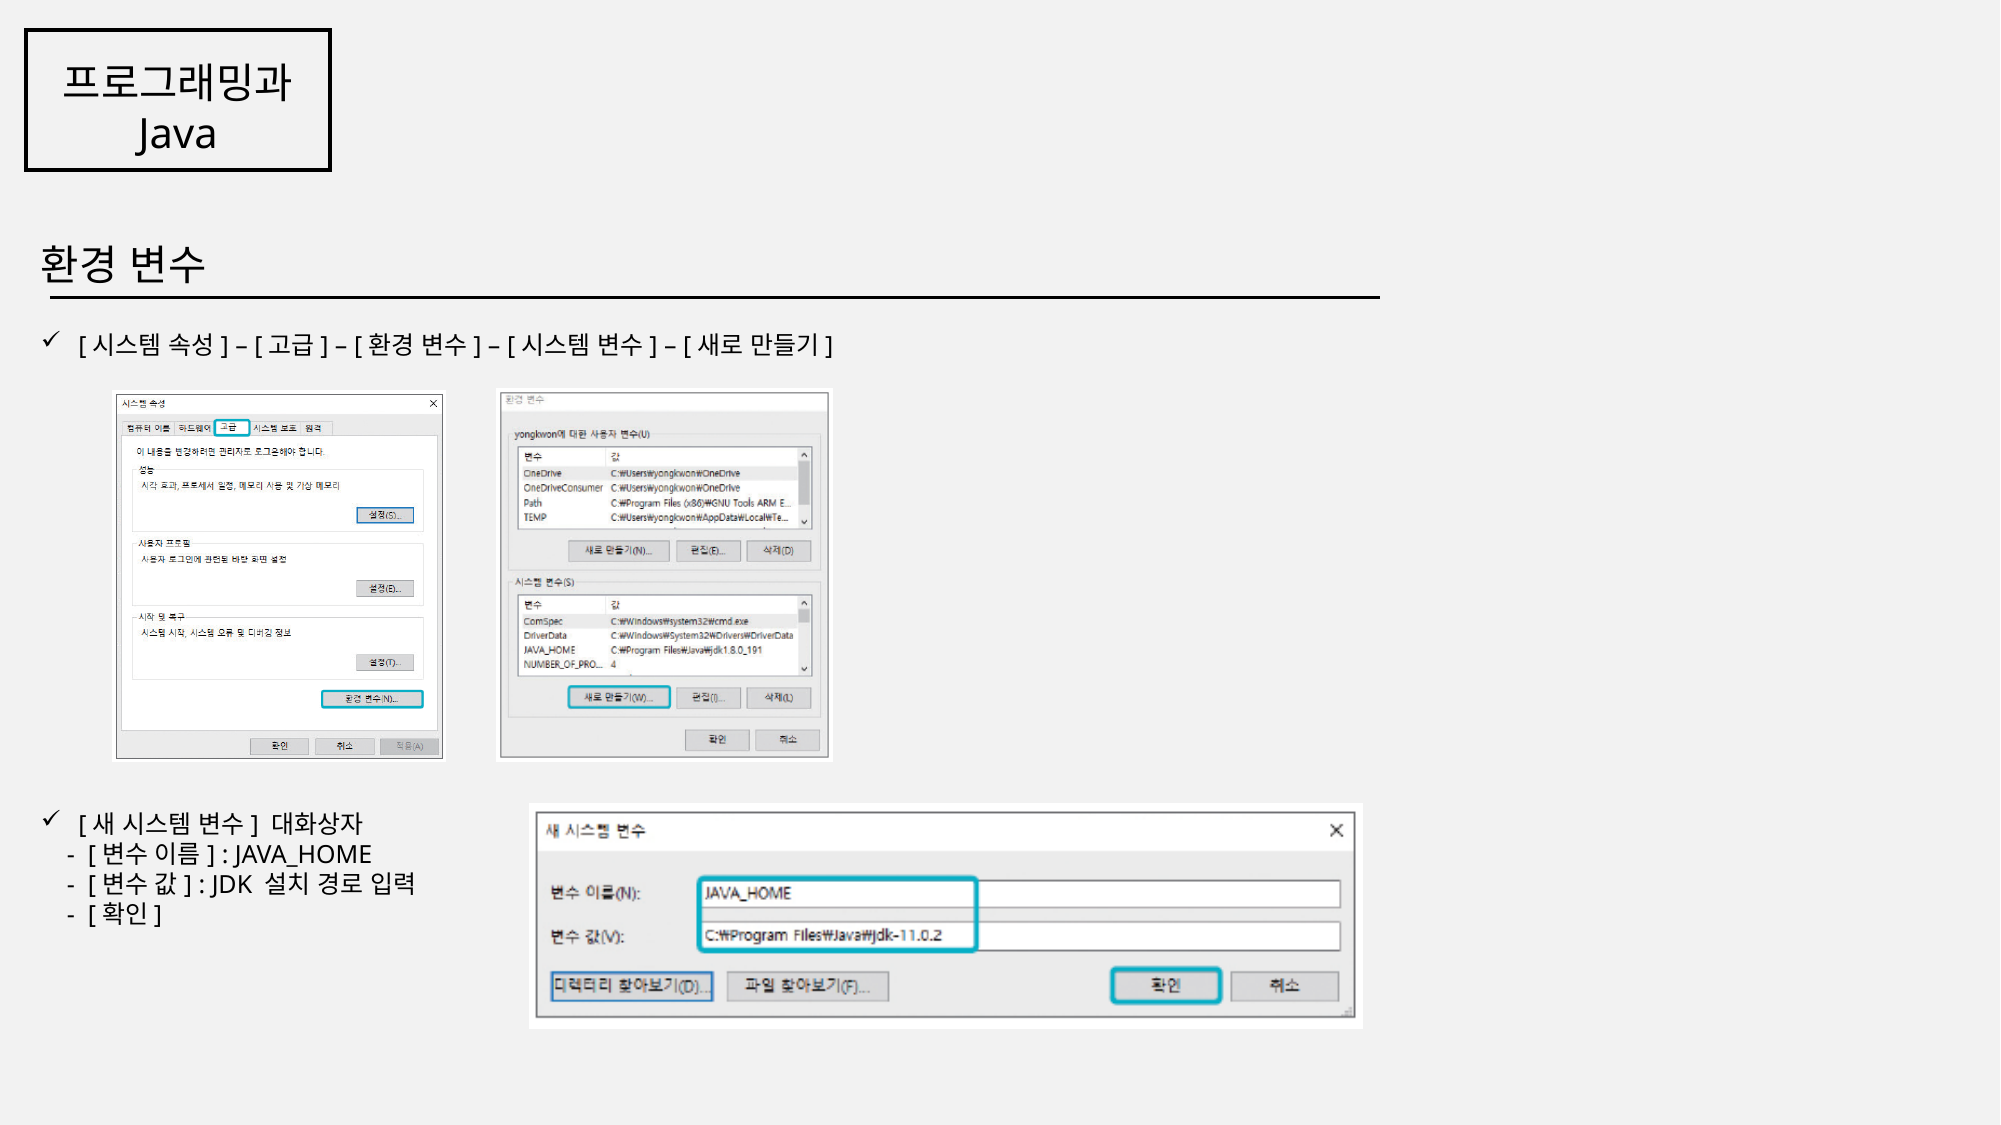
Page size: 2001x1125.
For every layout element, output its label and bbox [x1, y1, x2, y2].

picture [112, 390, 446, 762]
text_box [26, 231, 1404, 1004]
text_box [26, 29, 330, 171]
picture [529, 803, 1363, 1029]
picture [496, 388, 833, 762]
